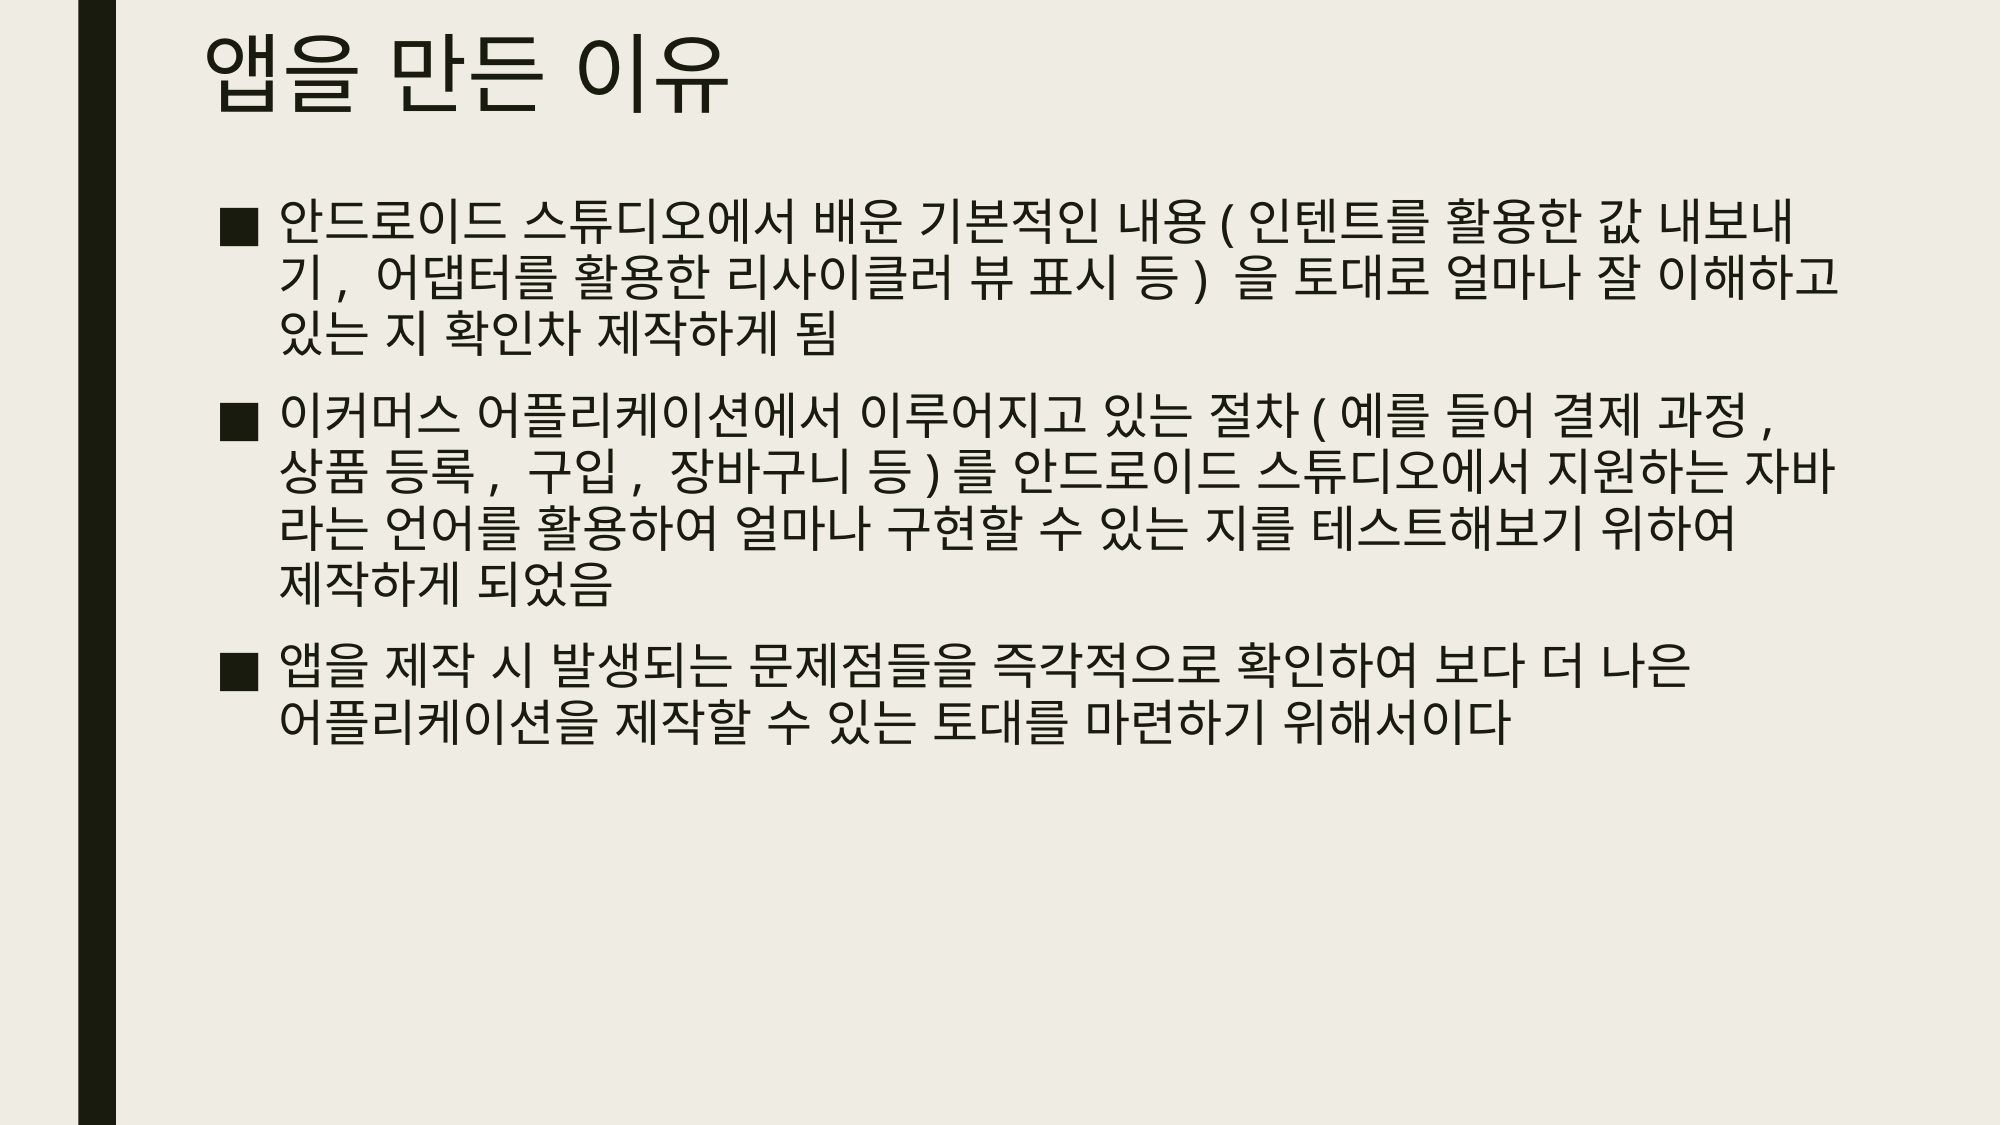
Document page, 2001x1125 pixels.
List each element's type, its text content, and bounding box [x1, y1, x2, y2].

title 앱을 만든 이유 [187, 24, 1763, 134]
list 안드로이드 스튜디오에서 배운 기본적인 내용(인텐트를 활용한 값 내보내기, 어댑터를 활용한 리사이클러 뷰 표시 등) 을 토대로 얼마나 잘 이해하고 있는 지 확인차 제작하게 됨 이커머스 어플리케이션에서 이루어지고 있는 절차(예를 들어 결제 과정, 상품 등록, 구입, 장바구니 등)를 안드로이드 스튜디오에서 지원하는 자바 라는 언어를 활용하여 얼마나 구현할 수 있는 지를 테스트해보기 위하여 제작하게 되었음 앱을 제작 시 발생되는 문제점들을 즉각적으로 확인하여 보다 더 나은 어플리케이션을 제작할 수 있는 토대를 마련하기 위해서이다 [200, 187, 1875, 1013]
